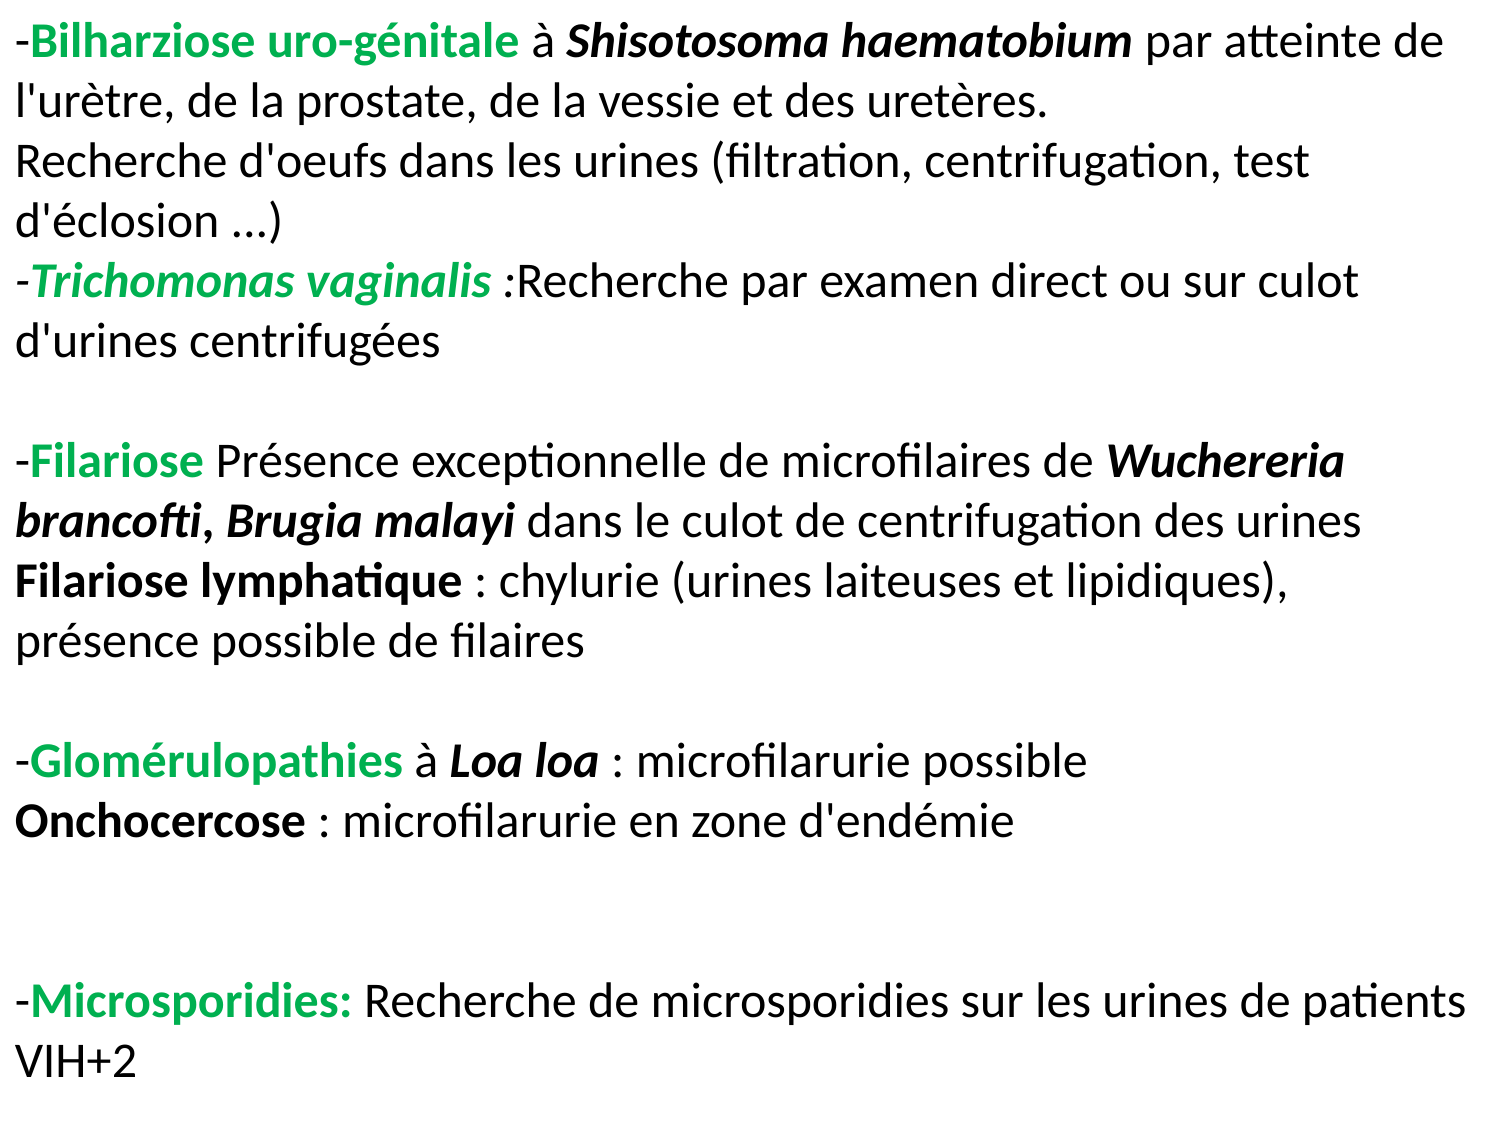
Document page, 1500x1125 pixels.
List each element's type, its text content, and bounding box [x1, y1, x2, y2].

text_box -Bilharziose uro-génitale à Shisotosoma haematobium par atteinte de l'urètre, de la prostate, de la vessie et des uretères. Recherche d'oeufs dans les urines (filtration, centrifugation, test d'éclosion ...) -Trichomonas vaginalis :Recherche par examen direct ou sur culot d'urines centrifugées -Filariose Présence exceptionnelle de microfilaires de Wuchereria brancofti, Brugia malayi dans le culot de centrifugation des urines Filariose lymphatique : chylurie (urines laiteuses et lipidiques), présence possible de filaires -Glomérulopathies à Loa loa : microfilarurie possible Onchocercose : microfilarurie en zone d'endémie -Microsporidies: Recherche de microsporidies sur les urines de patients VIH+2 [0, 0, 1500, 1095]
